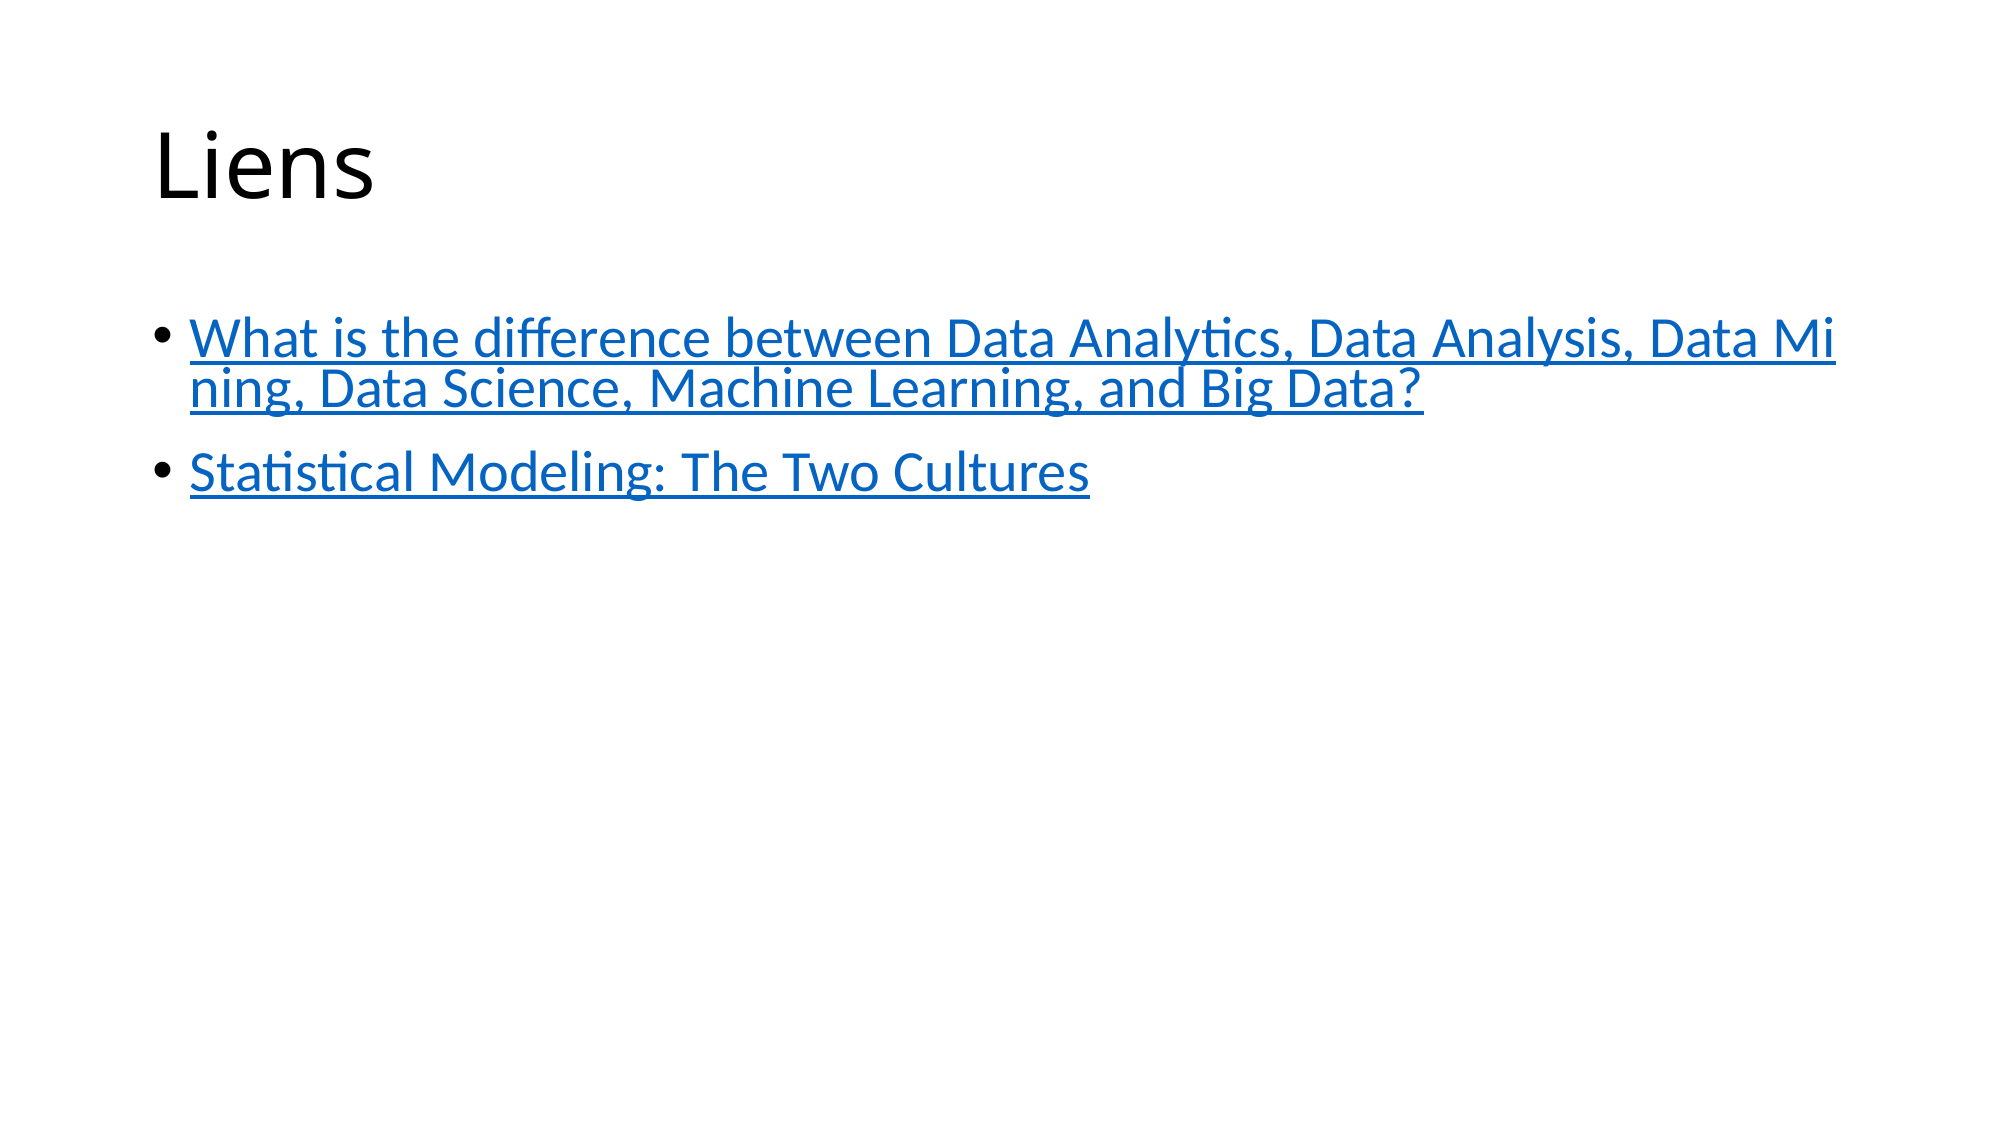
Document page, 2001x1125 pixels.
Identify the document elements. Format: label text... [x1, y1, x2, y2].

title Liens [137, 59, 1863, 278]
list What is the difference between Data Analytics, Data Analysis, Data Mining, Data Science, Machine Learning, and Big Data? Statistical Modeling: The Two Cultures [137, 299, 1863, 1014]
